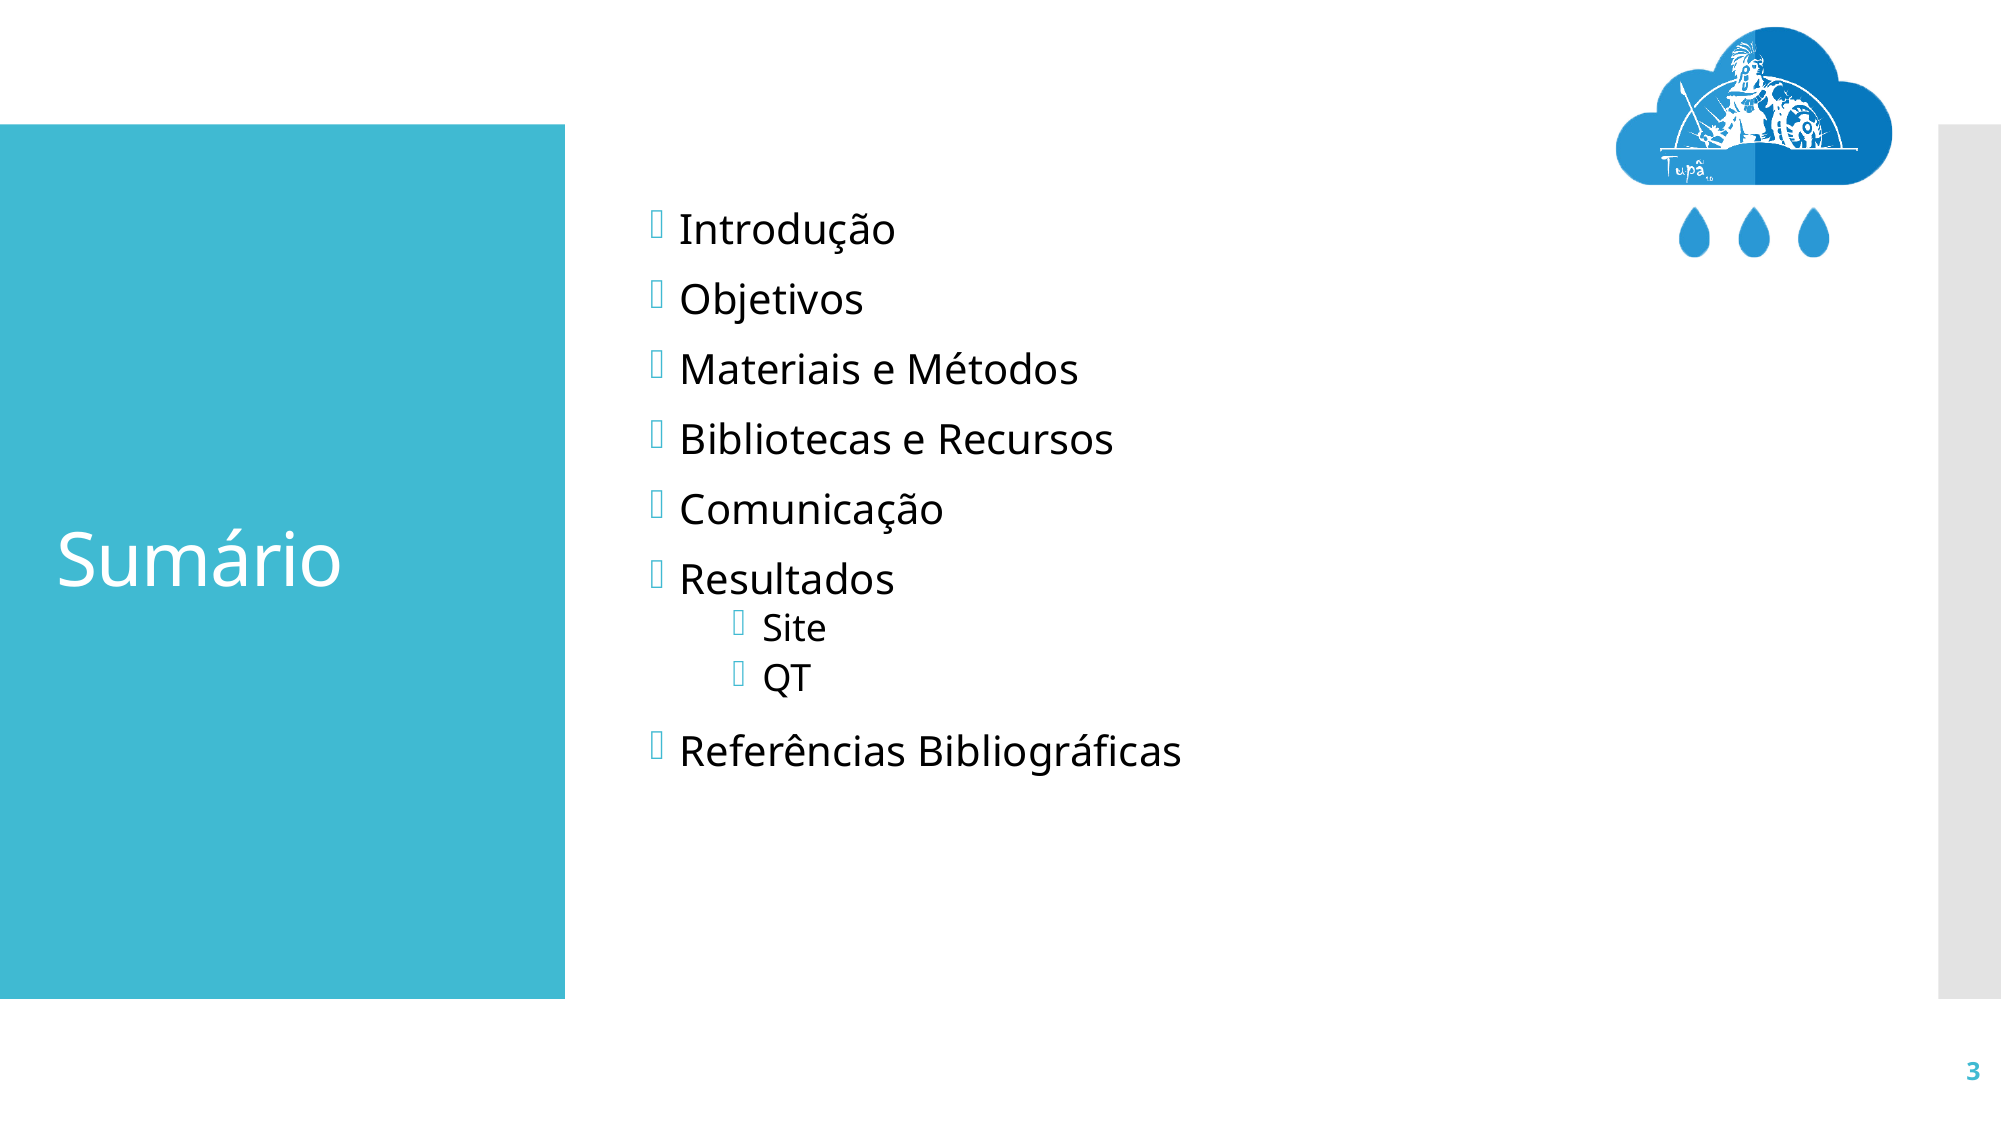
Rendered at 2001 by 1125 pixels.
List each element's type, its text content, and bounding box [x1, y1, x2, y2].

picture [1615, 25, 1893, 258]
slide_number 3 [1744, 1042, 1996, 1103]
title Sumário [41, 184, 525, 940]
list Introdução Objetivos Materiais e Métodos Bibliotecas e Recursos Comunicação Resultados Site QT Referências Bibliográficas [634, 141, 1835, 982]
